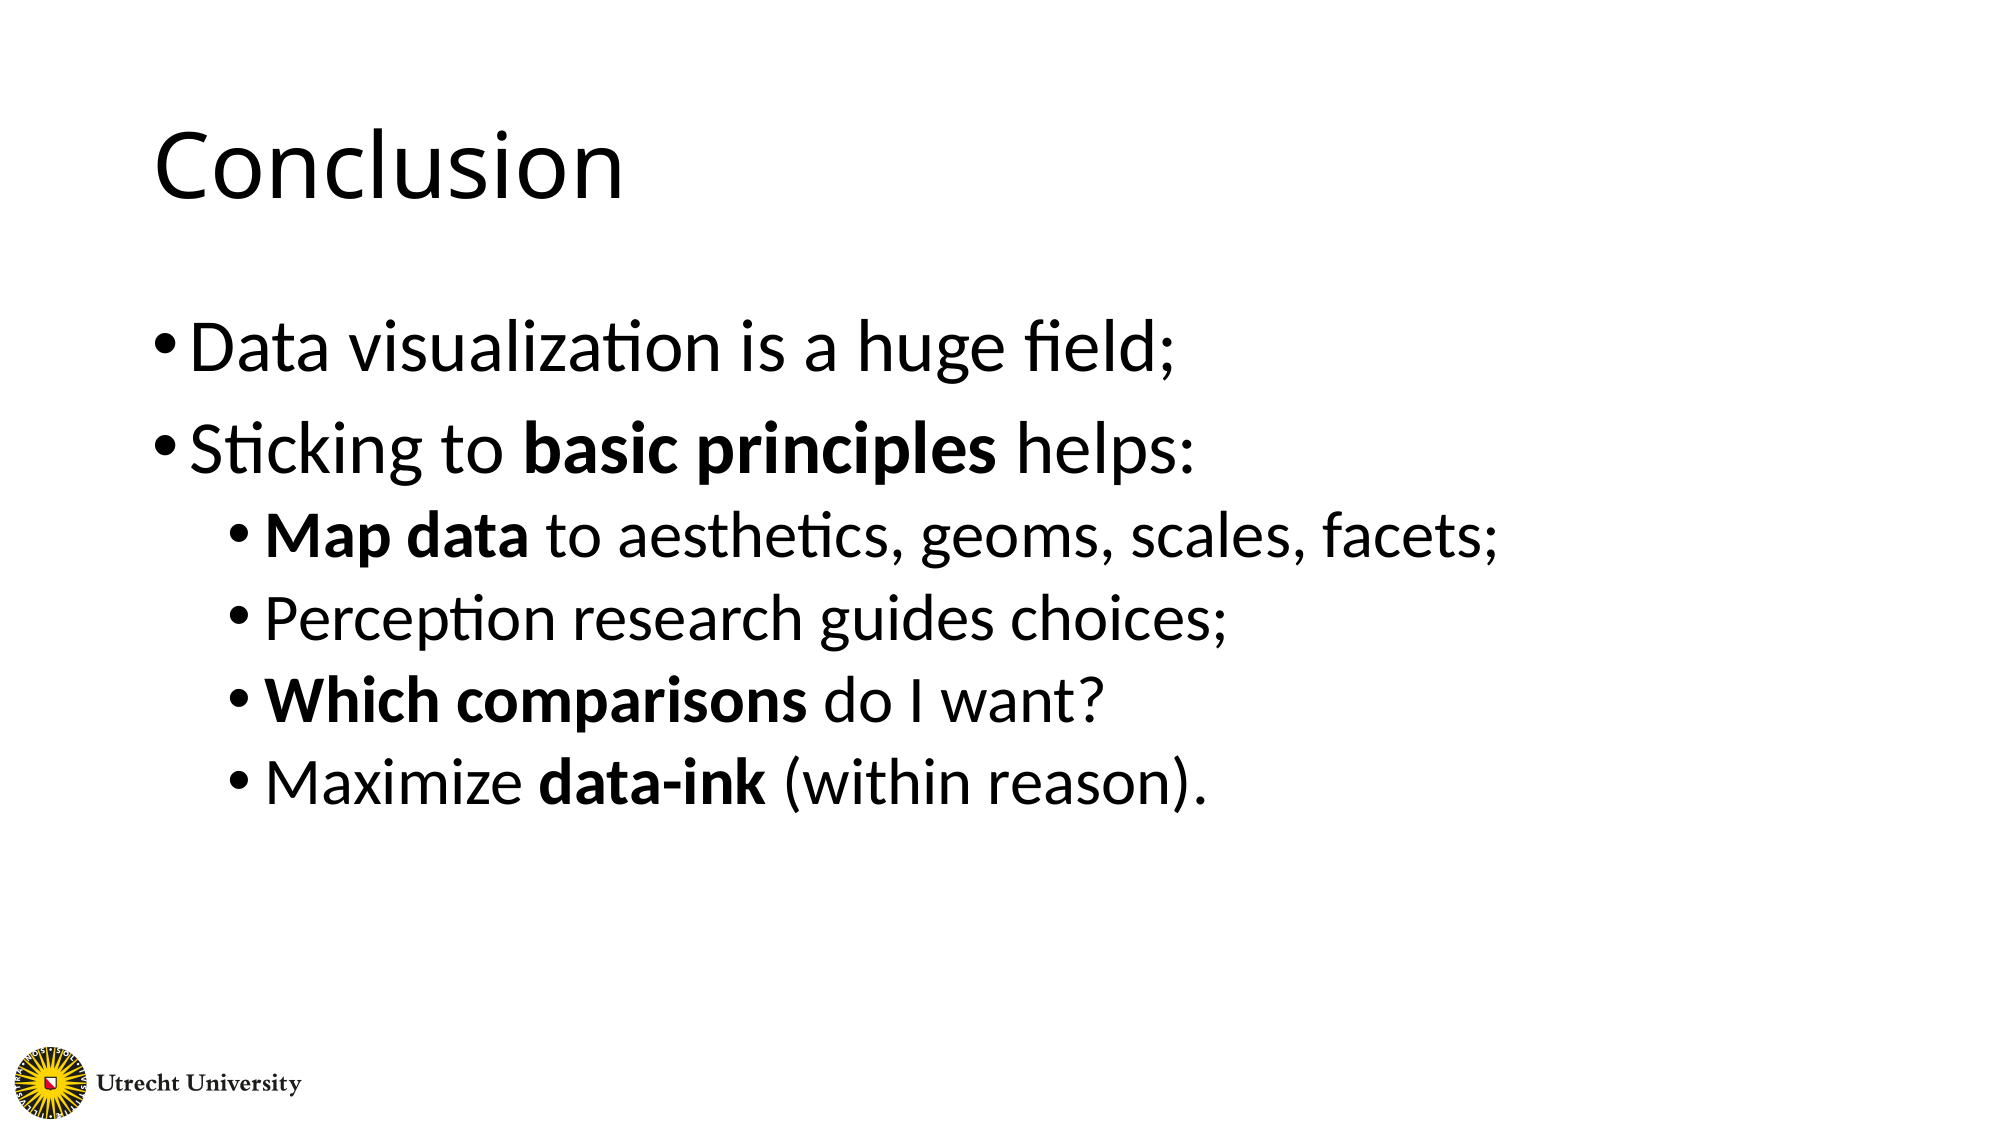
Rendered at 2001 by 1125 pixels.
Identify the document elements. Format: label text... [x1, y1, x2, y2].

picture [0, 995, 386, 1125]
title Conclusion [137, 59, 1863, 278]
list Data visualization is a huge field; Sticking to basic principles helps: Map data to aesthetics, geoms, scales, facets; Perception research guides choices; Which comparisons do I want? Maximize data-ink (within reason). [137, 299, 1863, 1014]
